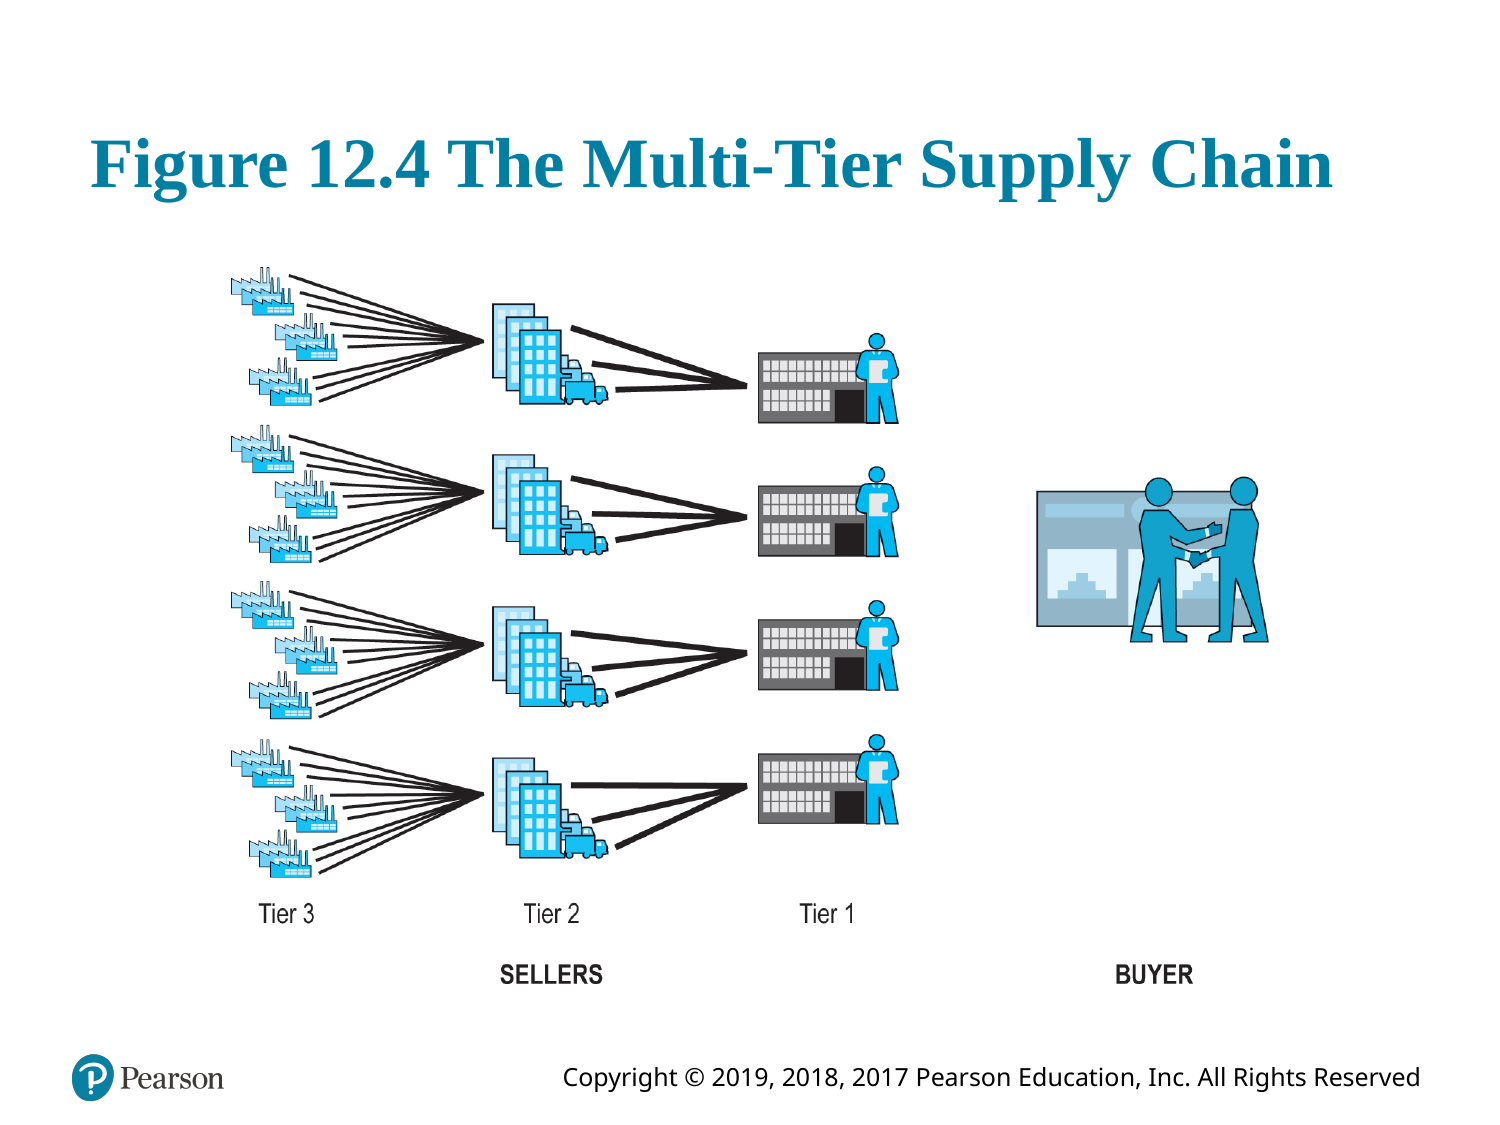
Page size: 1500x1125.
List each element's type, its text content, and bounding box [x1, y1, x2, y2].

picture [72, 1054, 88, 1070]
title Figure 12.4 The Multi-Tier Supply Chain [75, 41, 1425, 217]
picture [231, 267, 1269, 992]
picture [72, 1087, 83, 1101]
picture [80, 1063, 106, 1088]
picture [98, 1054, 224, 1101]
